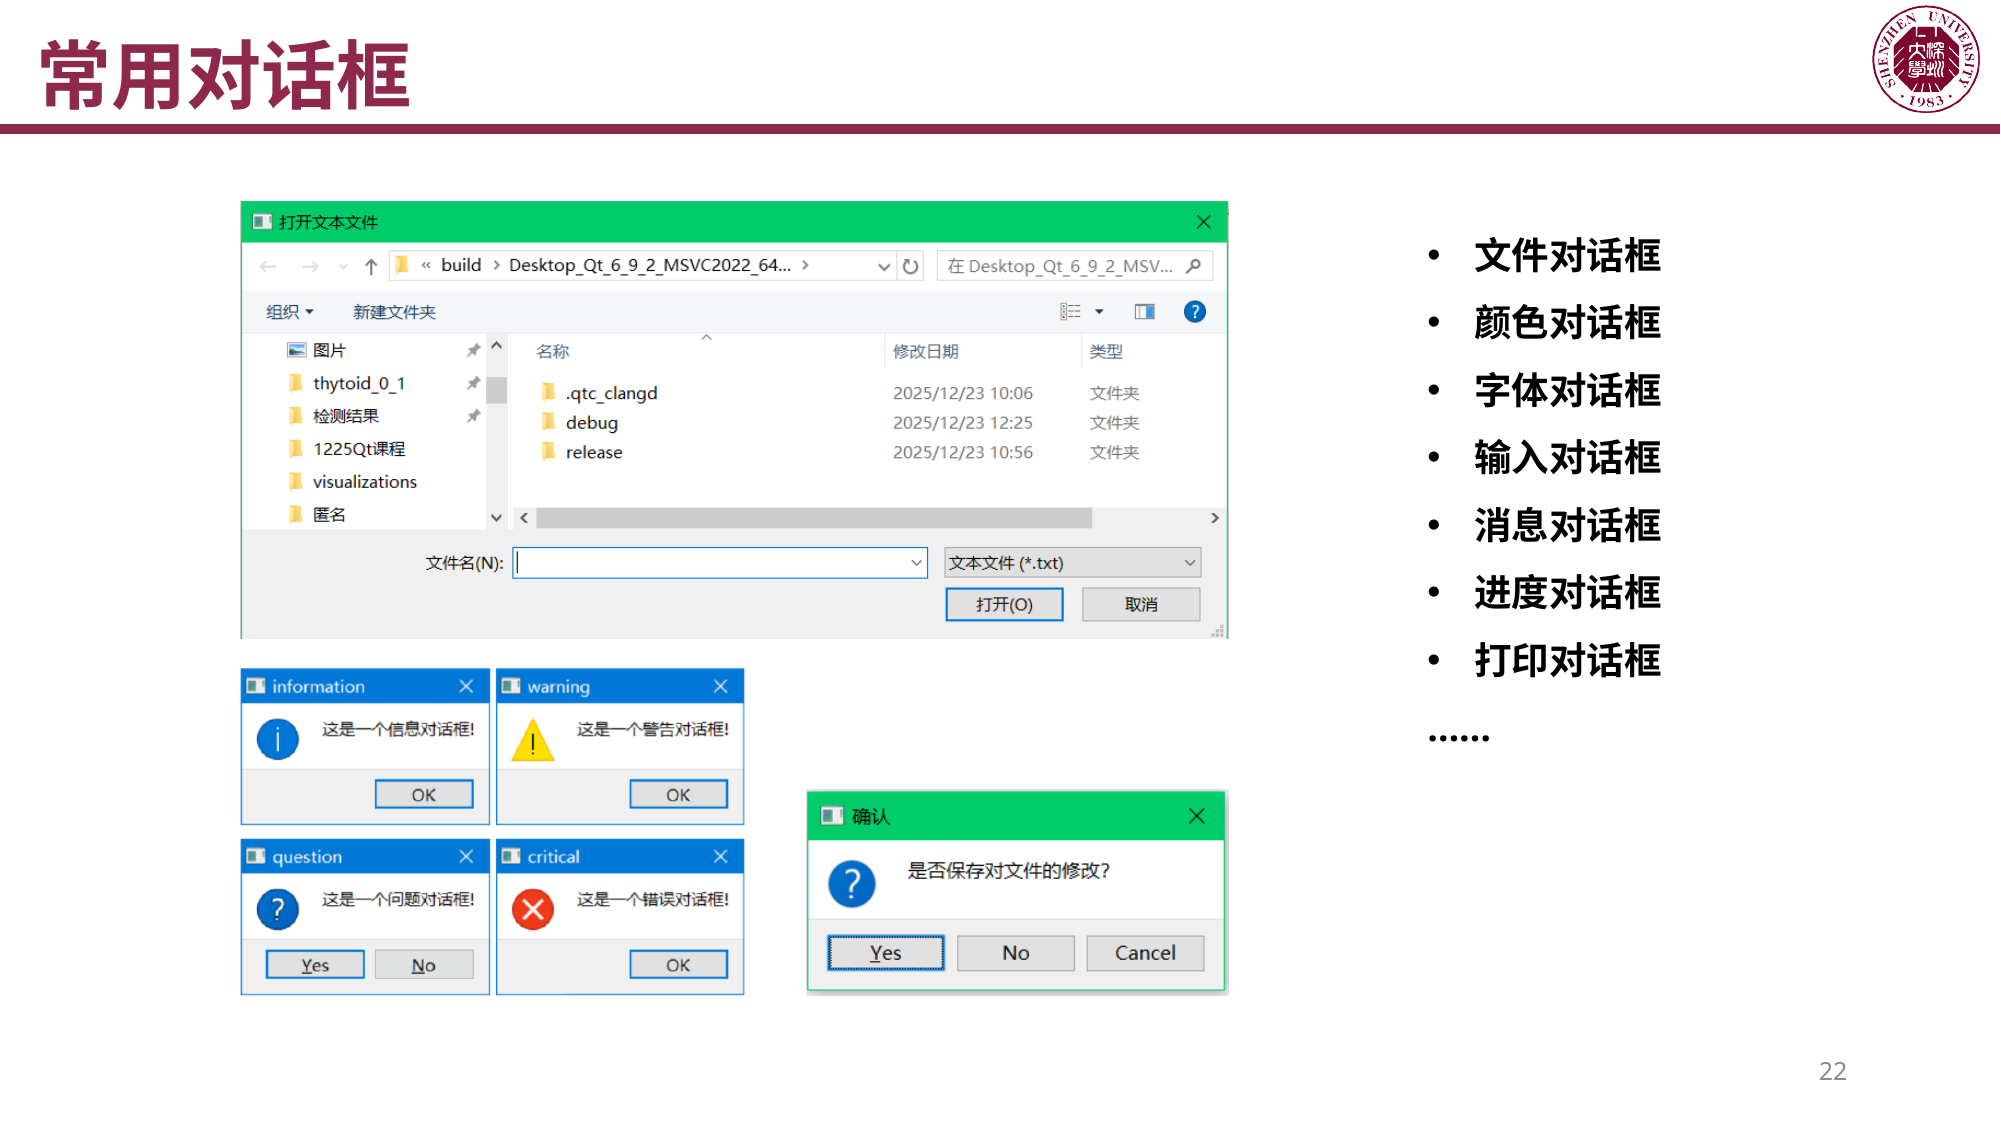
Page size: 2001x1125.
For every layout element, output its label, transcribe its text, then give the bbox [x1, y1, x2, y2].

text_box 文件对话框 颜色对话框 字体对话框 输入对话框 消息对话框 进度对话框 打印对话框 …… [1412, 201, 1710, 757]
picture [240, 668, 745, 996]
slide_number 22 [1412, 1042, 1863, 1103]
picture [1872, 5, 1980, 113]
picture [806, 789, 1229, 996]
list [240, 201, 1229, 640]
text_box 常用对话框 [22, 21, 427, 126]
